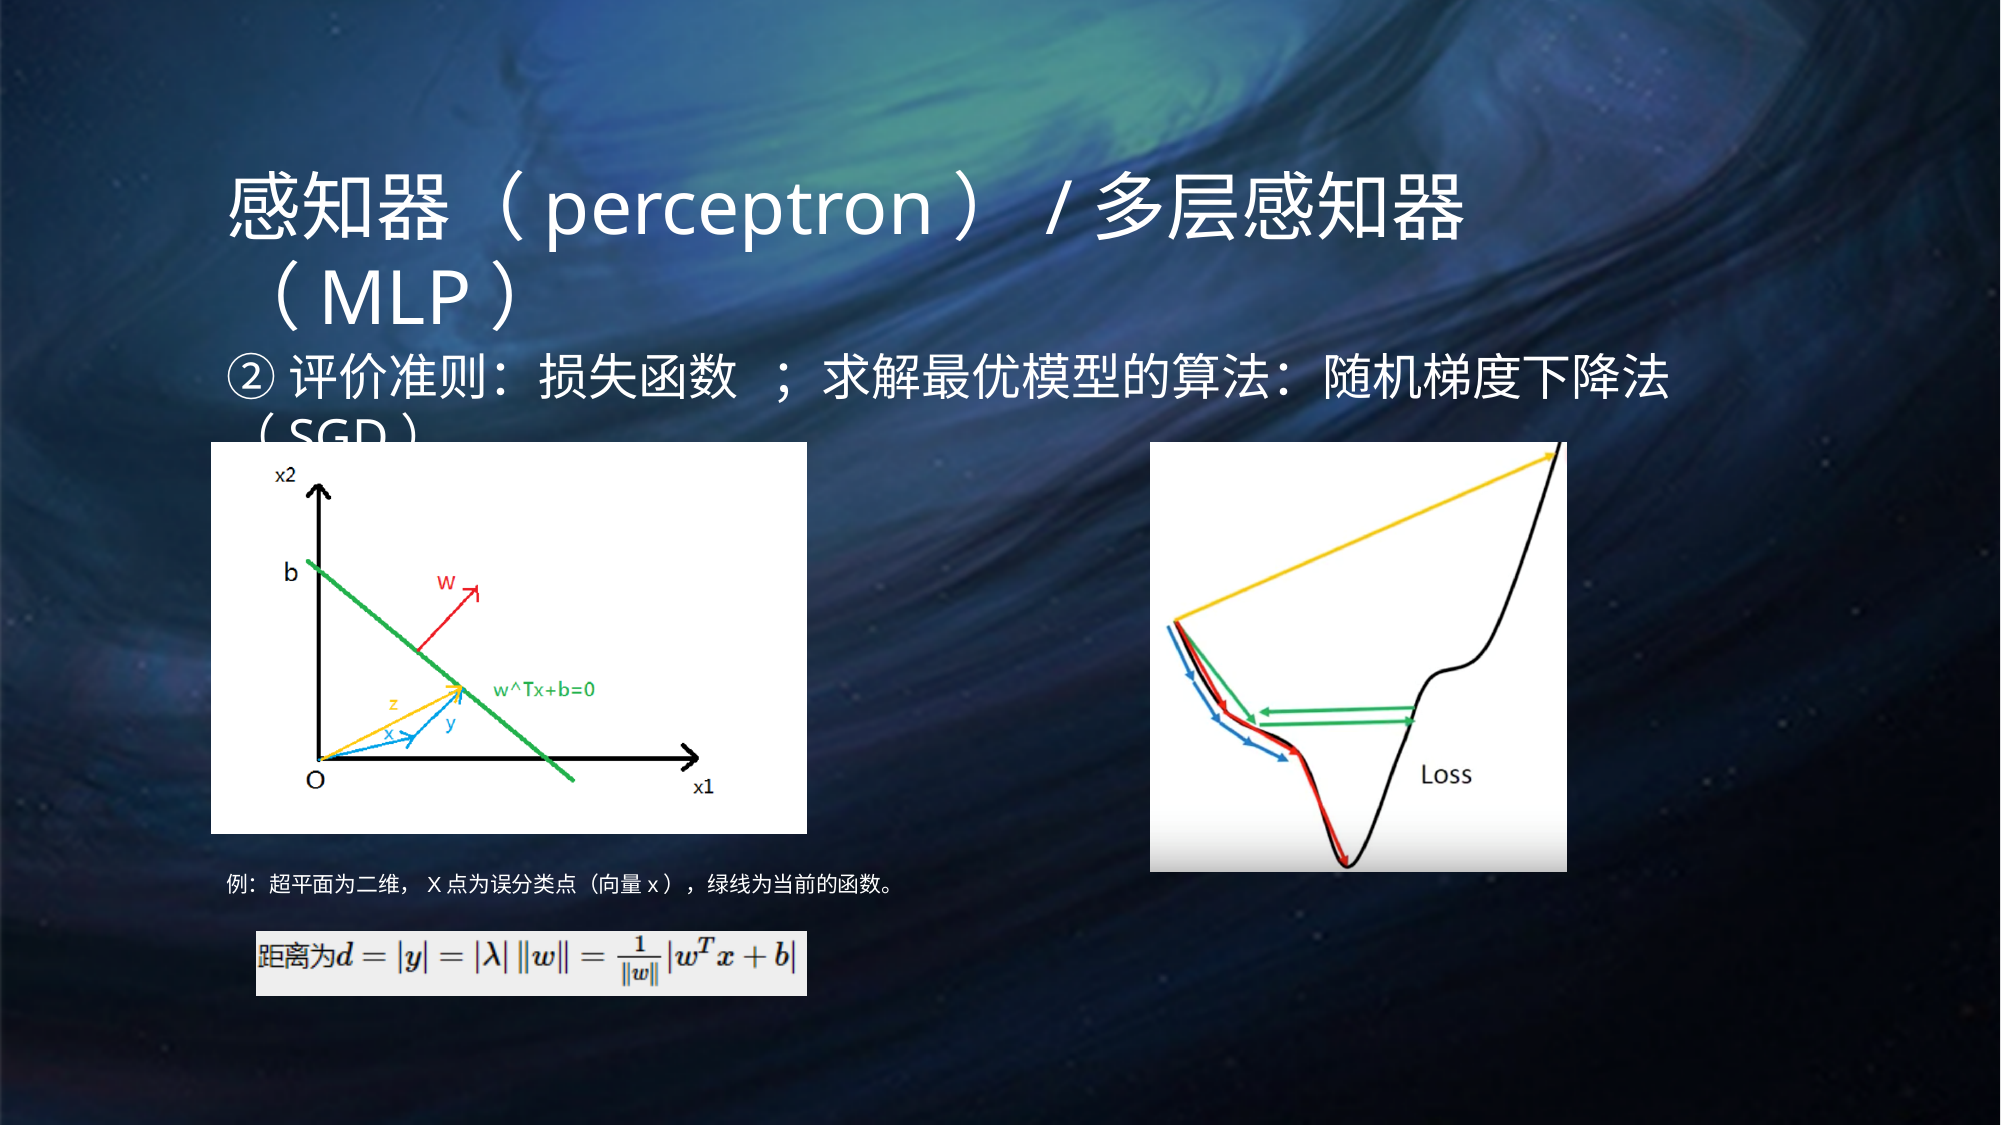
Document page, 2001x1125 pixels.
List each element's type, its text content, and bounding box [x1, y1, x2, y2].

text_box 例：超平面为二维，X点为误分类点（向量x），绿线为当前的函数。 [211, 863, 914, 931]
picture [0, 0, 2001, 1125]
text_box 感知器（perceptron）/多层感知器（MLP） [211, 152, 1677, 337]
text_box ②评价准则：损失函数 ；求解最优模型的算法：随机梯度下降法（SGD） [211, 337, 1878, 473]
